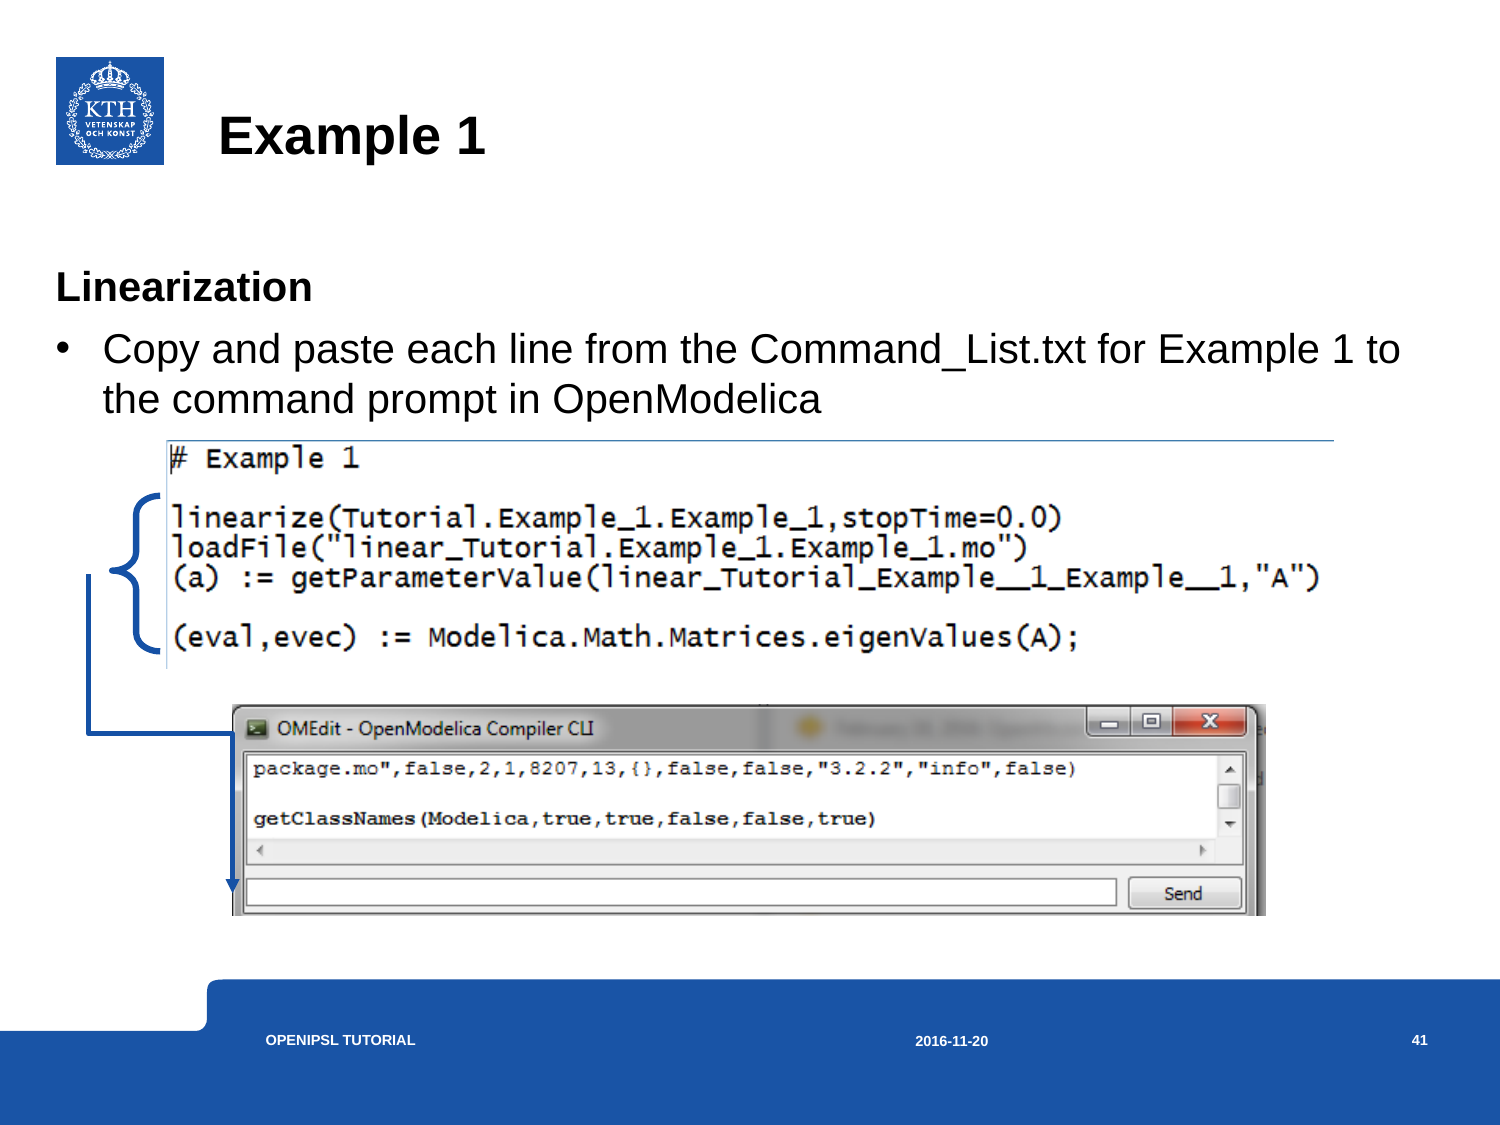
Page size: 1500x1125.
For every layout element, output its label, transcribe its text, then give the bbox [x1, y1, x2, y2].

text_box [111, 440, 1334, 670]
slide_number 41 [1340, 1030, 1428, 1091]
footer OpenIPSL Tutorial [265, 1030, 741, 1091]
title Example 1 [218, 55, 1447, 166]
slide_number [915, 1031, 1266, 1092]
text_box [88, 573, 1266, 916]
list Linearization Copy and paste each line from the Command_List.txt for Example 1 to the command prompt in OpenModelica [55, 259, 1447, 929]
